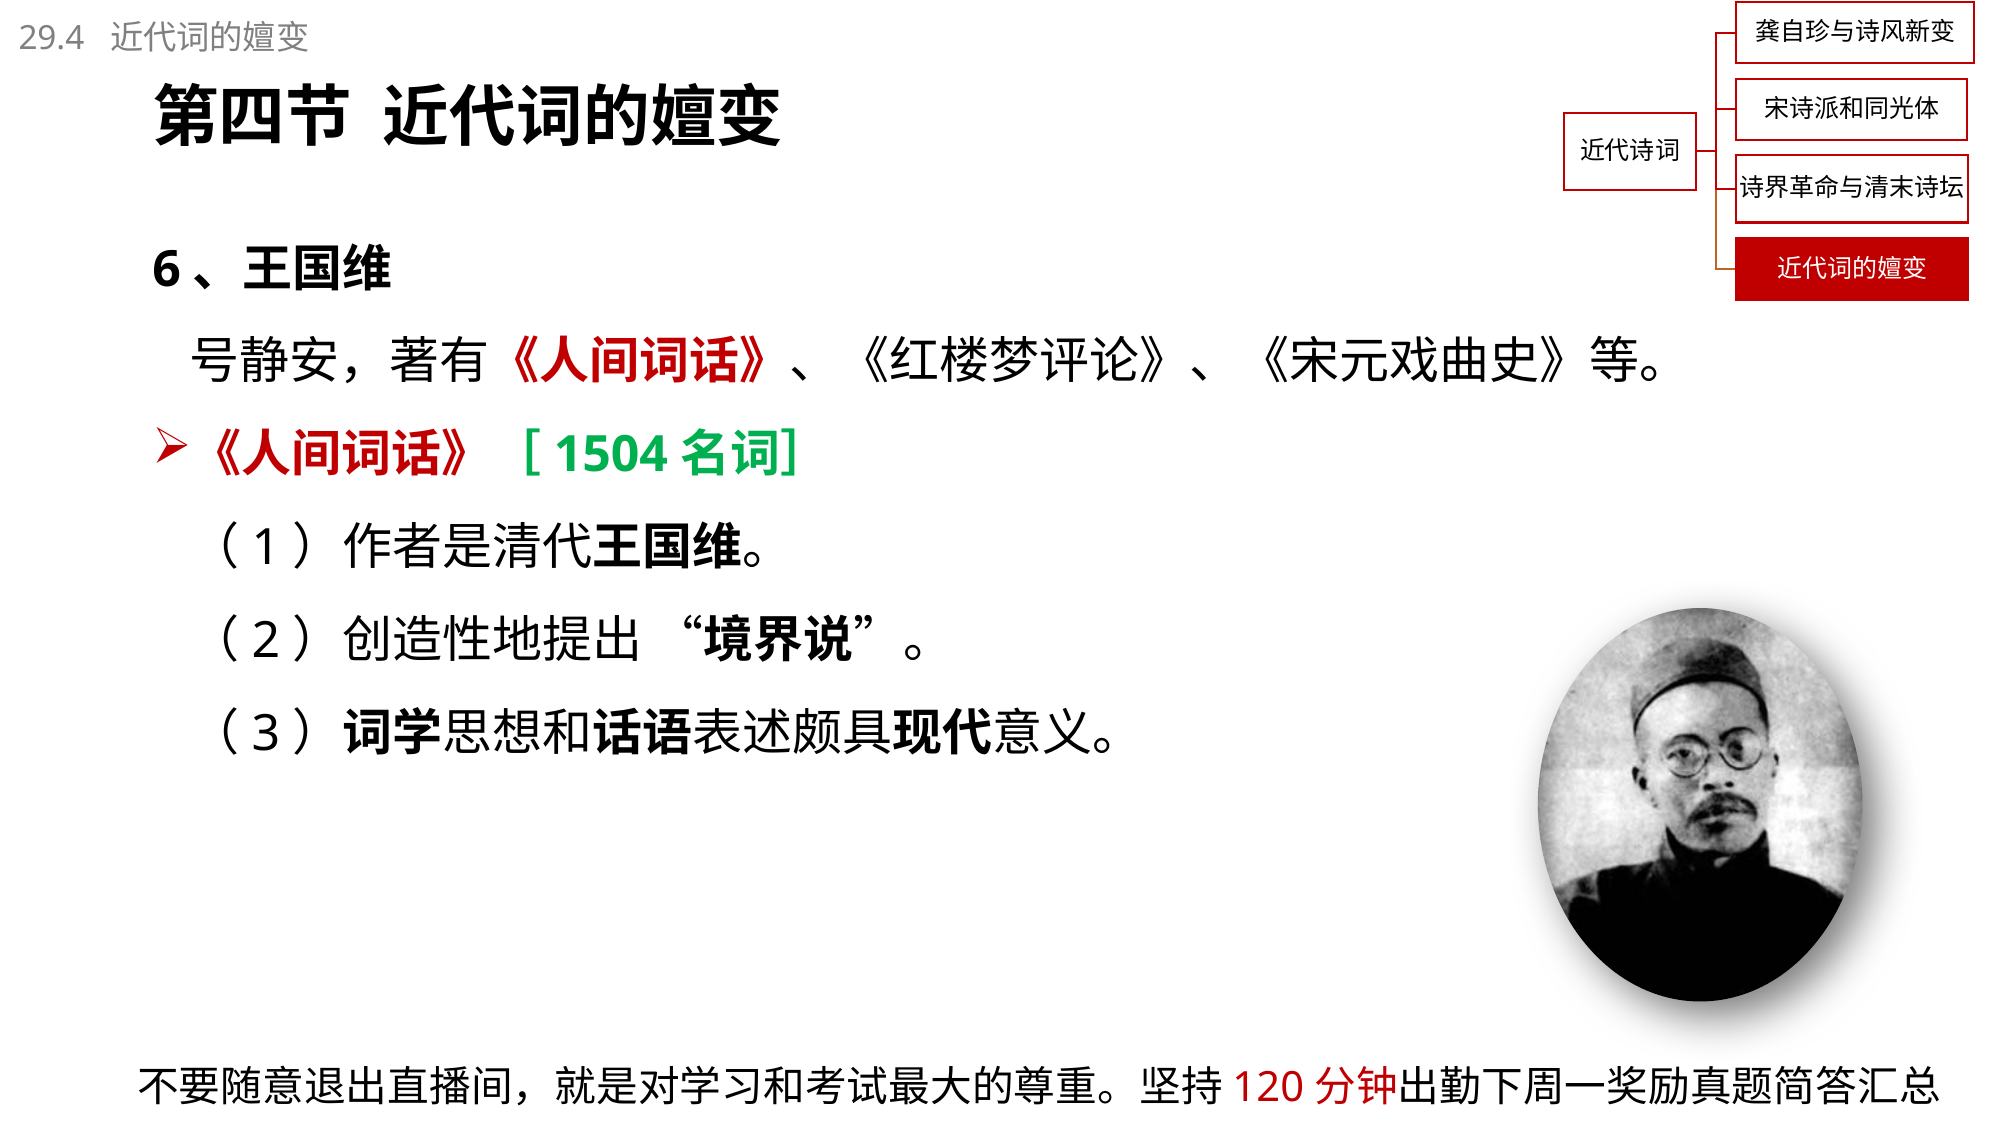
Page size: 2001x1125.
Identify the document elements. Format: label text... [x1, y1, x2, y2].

list 6、王国维 号静安，著有《人间词话》、《红楼梦评论》、《宋元戏曲史》等。 《人间词话》［1504名词］ （1）作者是清代王国维。 （2）创造性地提出 “境界说”。 （3）词学思想和话语表述颇具现代意义。 [137, 183, 1863, 1002]
text_box 29.4 近代词的嬗变 [3, 8, 874, 64]
picture [1537, 607, 1863, 1002]
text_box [1537, 0, 2000, 313]
title 第四节 近代词的嬗变 [137, 53, 1537, 183]
